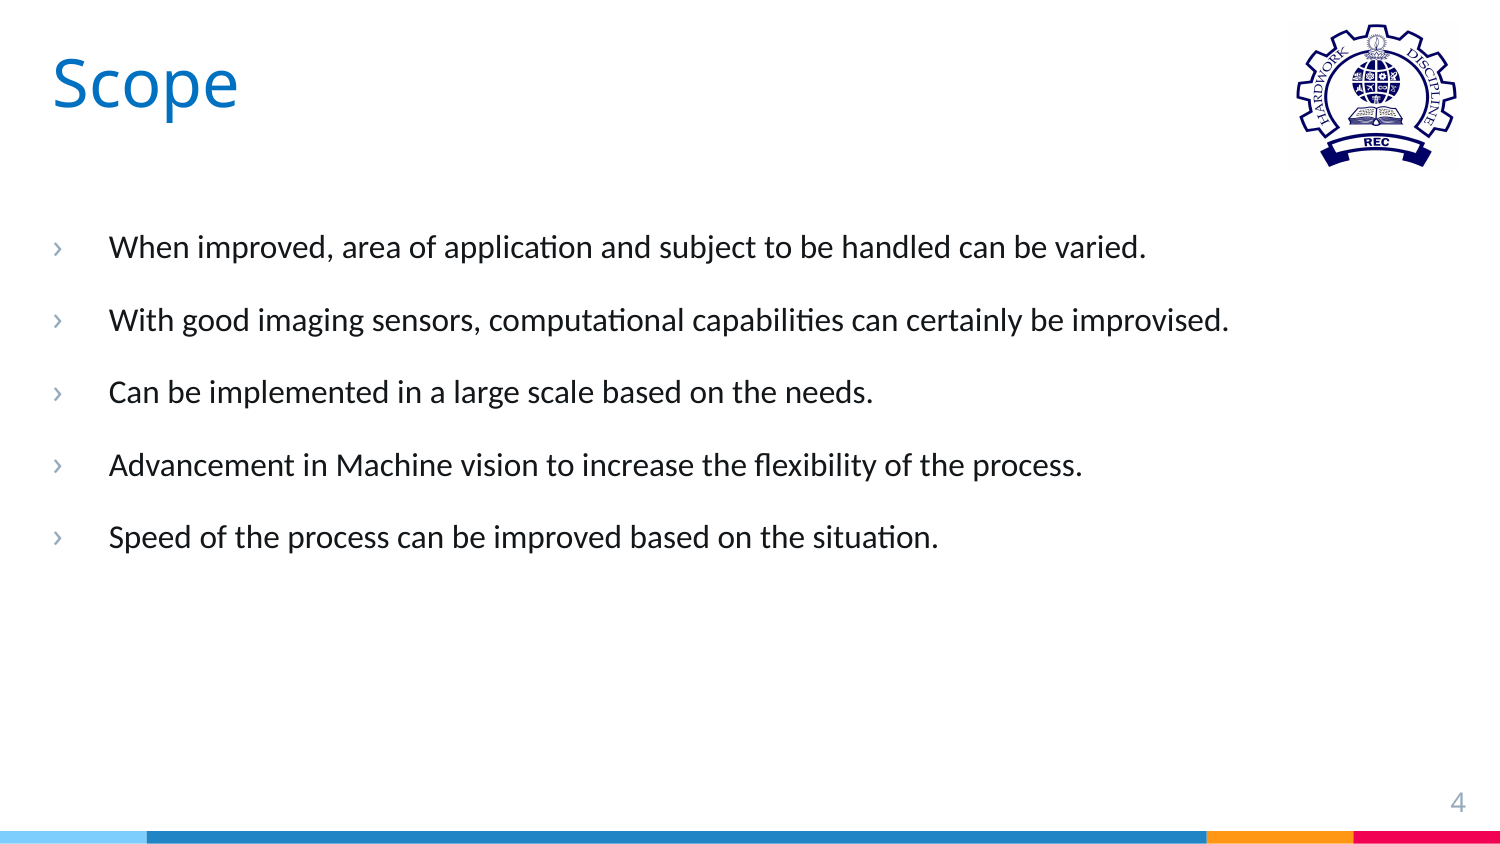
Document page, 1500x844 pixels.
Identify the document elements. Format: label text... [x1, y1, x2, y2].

list When improved, area of application and subject to be handled can be varied. With good imaging sensors, computational capabilities can certainly be improvised. Can be implemented in a large scale based on the needs. Advancement in Machine vision to increase the flexibility of the process. Speed of the process can be improved based on the situation. [37, 190, 1363, 654]
picture [1287, 21, 1460, 172]
title Scope [37, 48, 338, 137]
slide_number 4 [1391, 770, 1482, 822]
